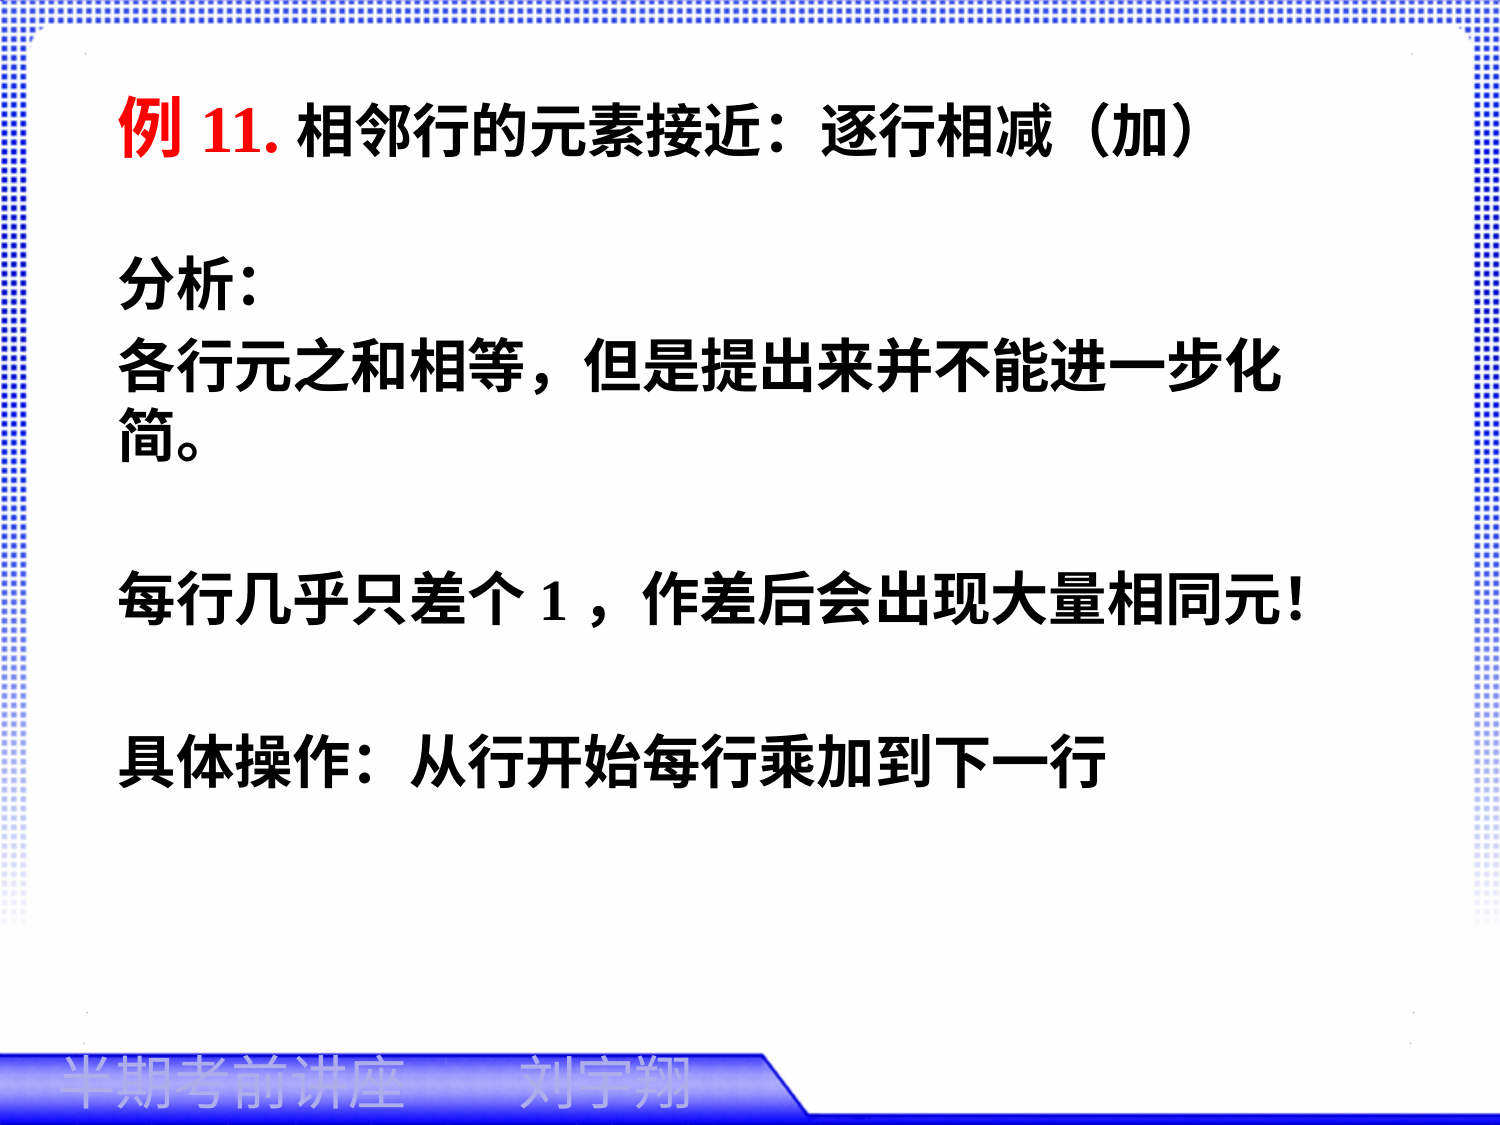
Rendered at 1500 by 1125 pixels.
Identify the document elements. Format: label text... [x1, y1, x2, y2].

text_box 半期考前讲座 [17, 1039, 446, 1125]
text_box 刘宇翔 [502, 1038, 708, 1124]
picture [0, 0, 1500, 1125]
